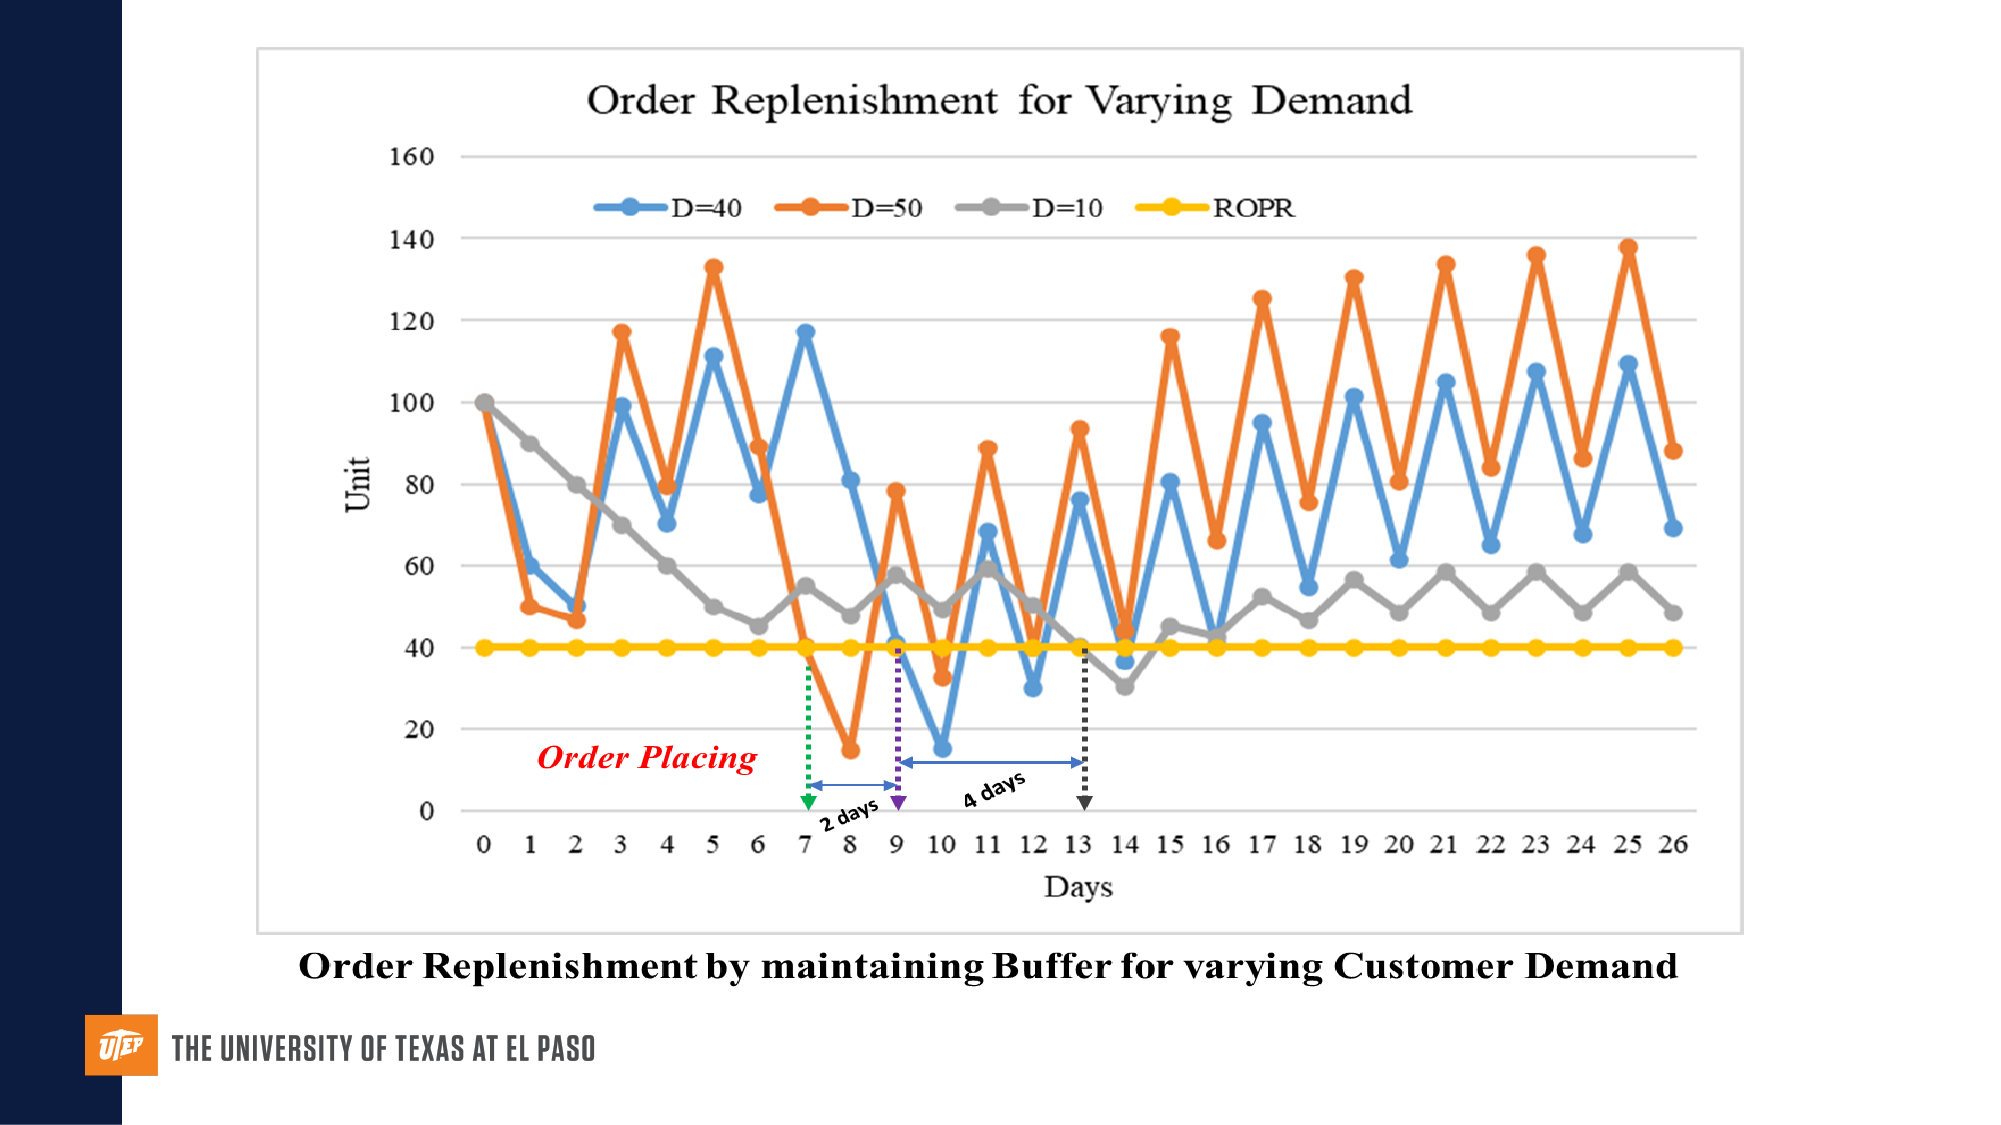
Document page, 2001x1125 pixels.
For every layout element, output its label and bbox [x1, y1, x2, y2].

picture [0, 0, 1744, 1125]
